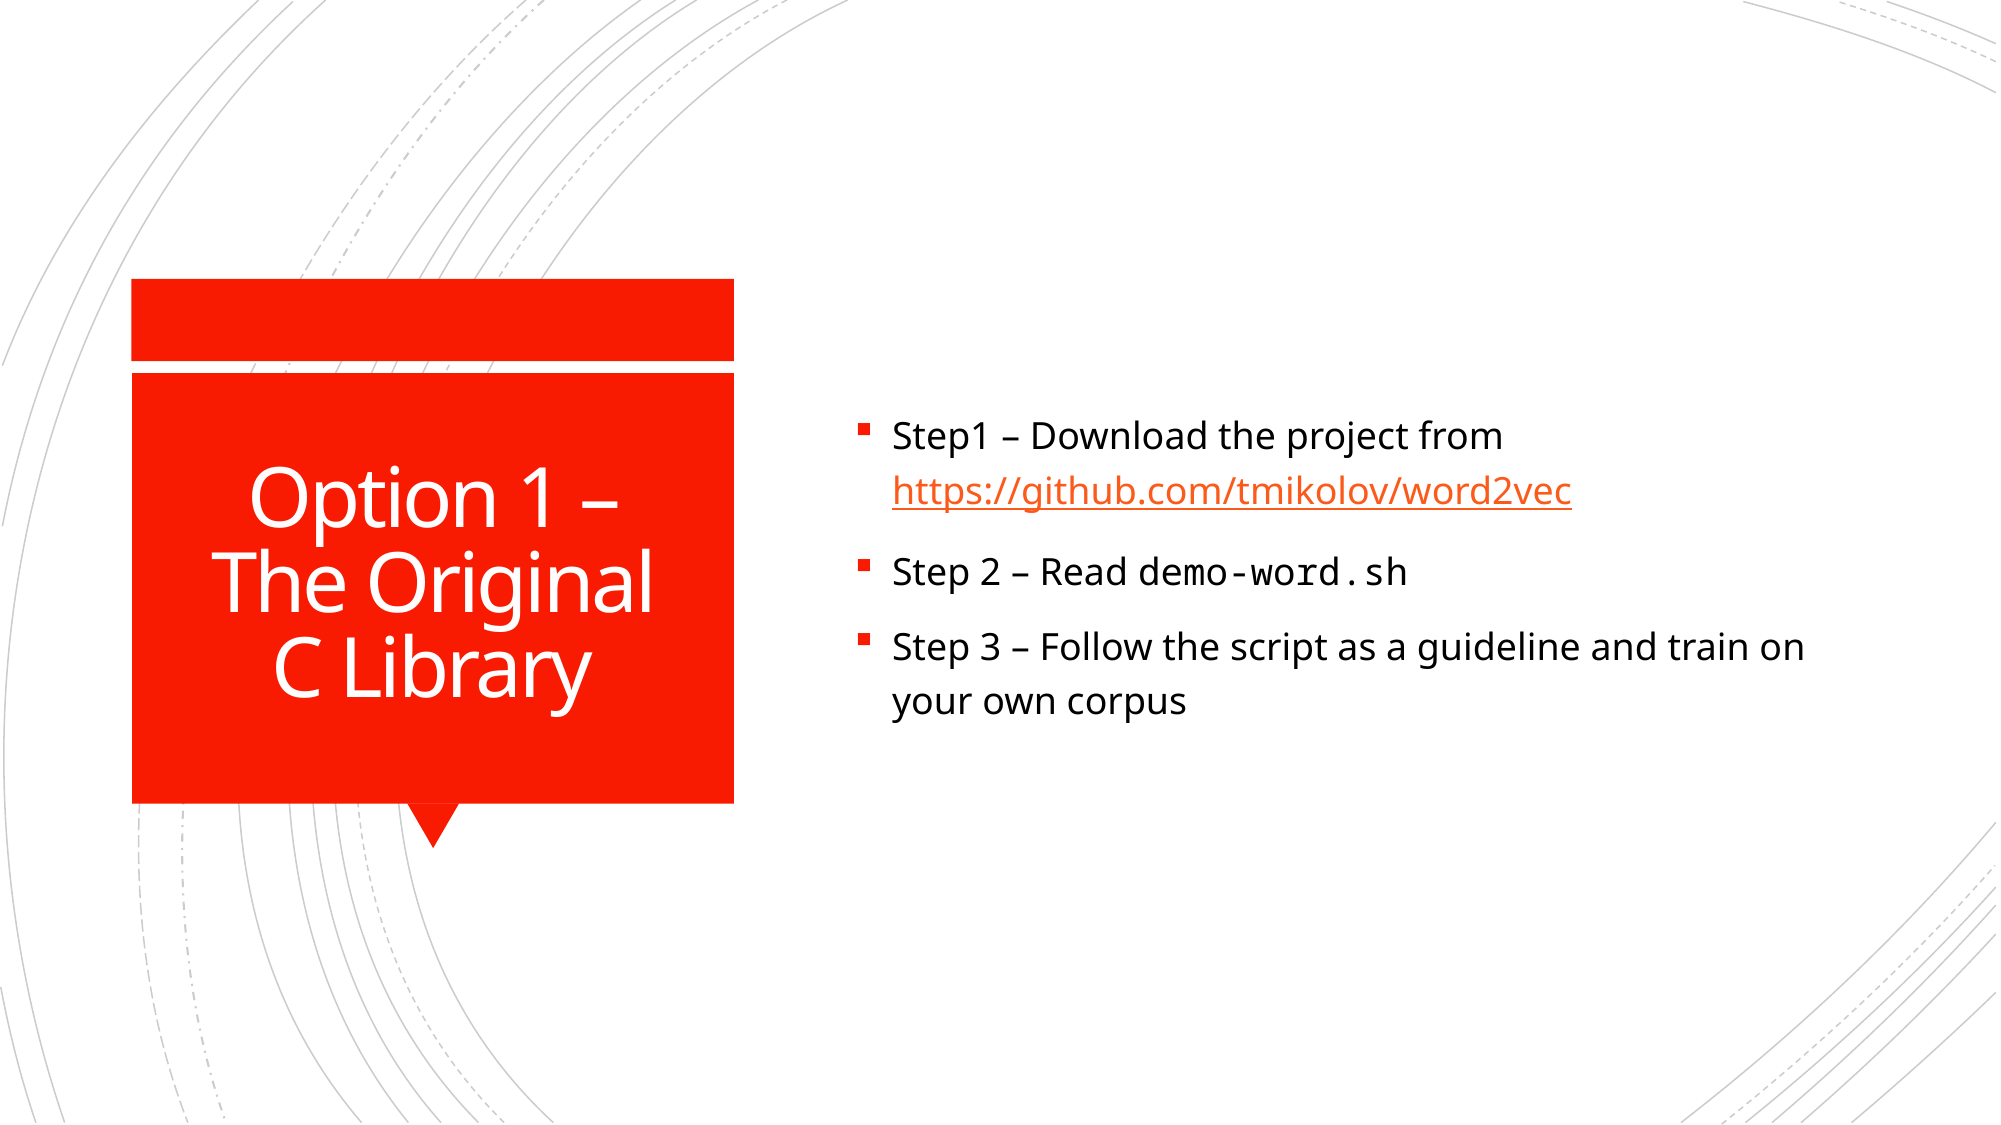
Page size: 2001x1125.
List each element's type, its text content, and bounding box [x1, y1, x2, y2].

list Step1 – Download the project from https://github.com/tmikolov/word2vec Step 2 – Read demo-word.sh Step 3 – Follow the script as a guideline and train on your own corpus [839, 131, 1871, 993]
title Option 1 – The Original C Library [145, 385, 720, 789]
